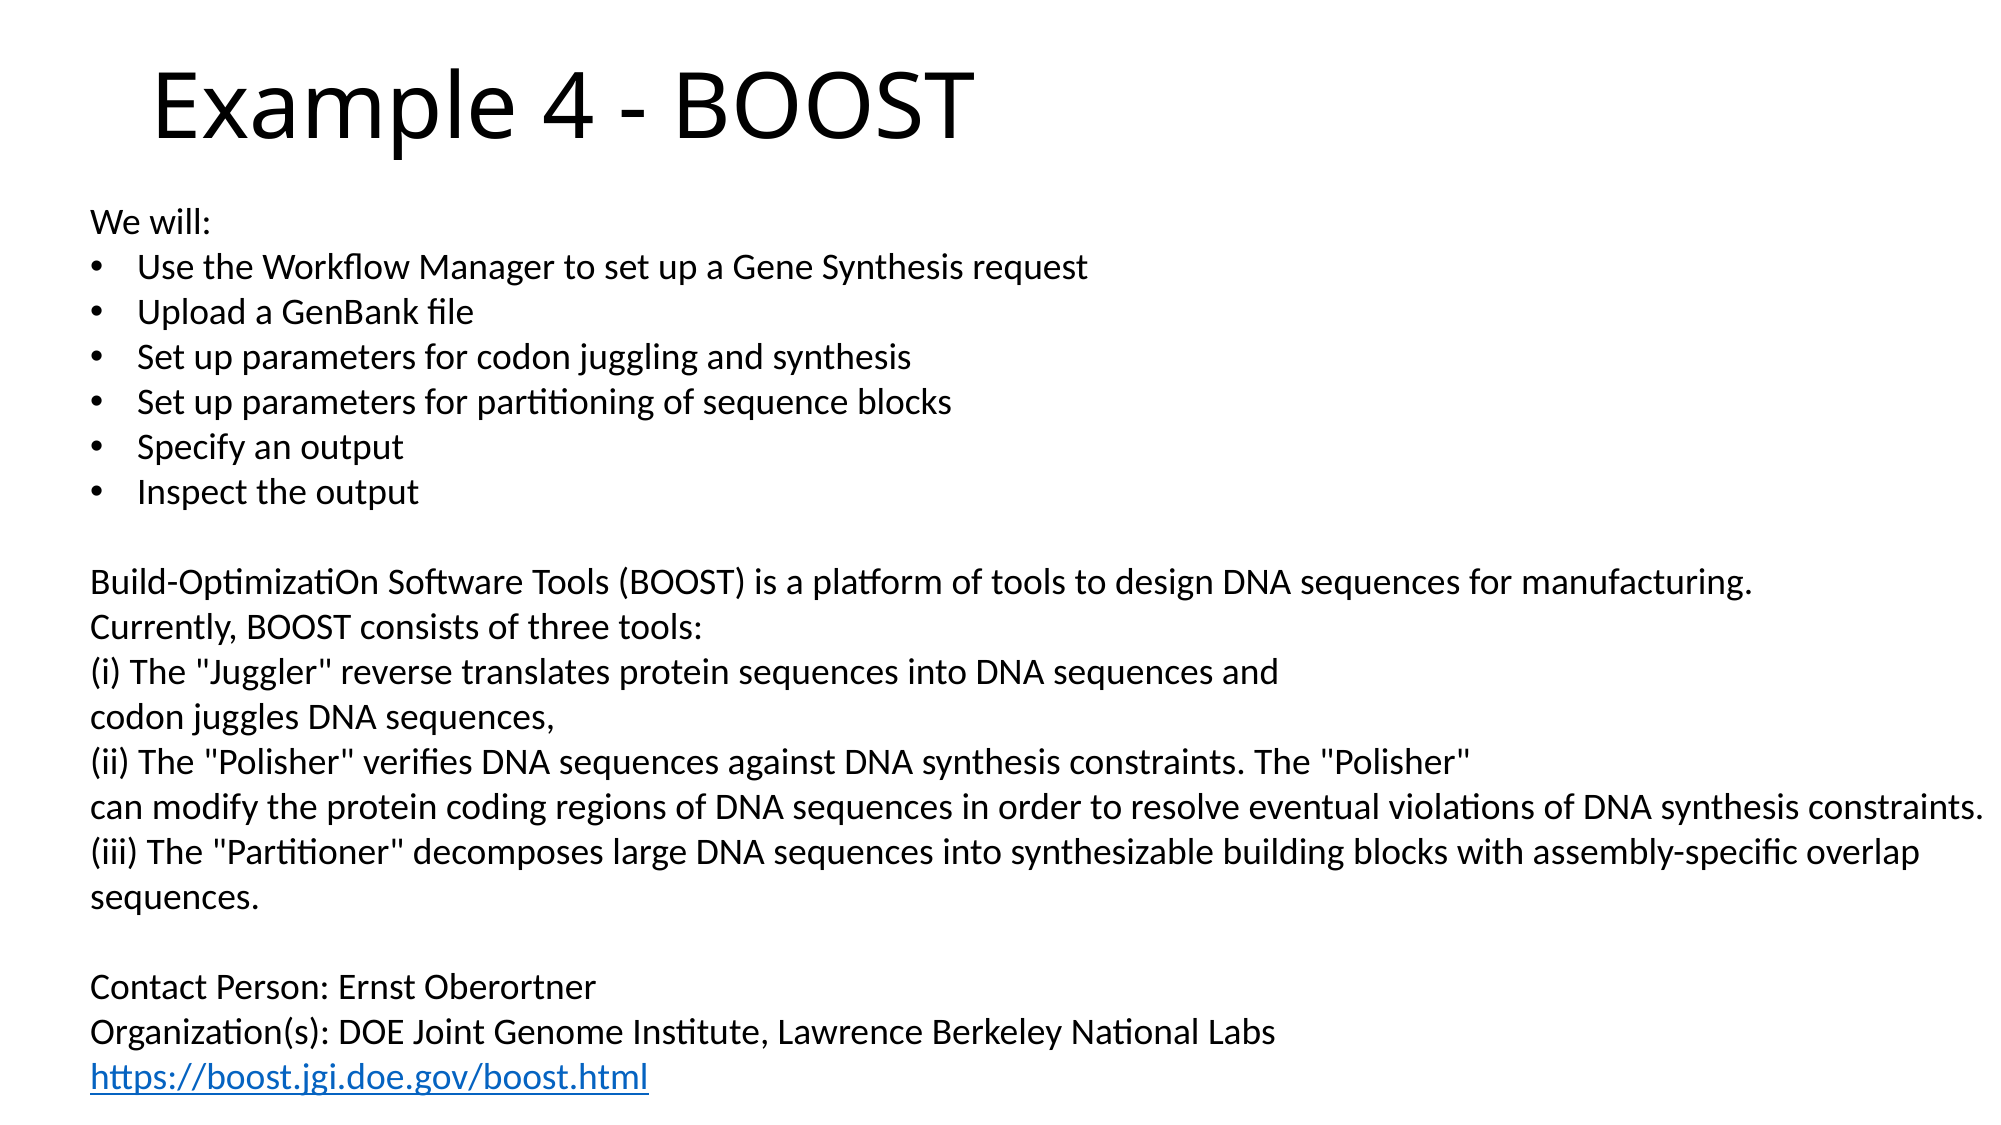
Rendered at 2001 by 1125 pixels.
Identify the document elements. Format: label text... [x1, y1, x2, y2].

title Example 4 - BOOST [135, 0, 1861, 190]
text_box We will: Use the Workflow Manager to set up a Gene Synthesis request Upload a GenBank file Set up parameters for codon juggling and synthesis Set up parameters for partitioning of sequence blocks Specify an output Inspect the output Build-OptimizatiOn Software Tools (BOOST) is a platform of tools to design DNA sequences for manufacturing. Currently, BOOST consists of three tools: (i) The "Juggler" reverse translates protein sequences into DNA sequences and codon juggles DNA sequences, (ii) The "Polisher" verifies DNA sequences against DNA synthesis constraints. The "Polisher" can modify the protein coding regions of DNA sequences in order to resolve eventual violations of DNA synthesis constraints. (iii) The "Partitioner" decomposes large DNA sequences into synthesizable building blocks with assembly-specific overlap sequences. Contact Person: Ernst Oberortner Organization(s): DOE Joint Genome Institute, Lawrence Berkeley National Labs https://boost.jgi.doe.gov/boost.html [75, 190, 2000, 1105]
